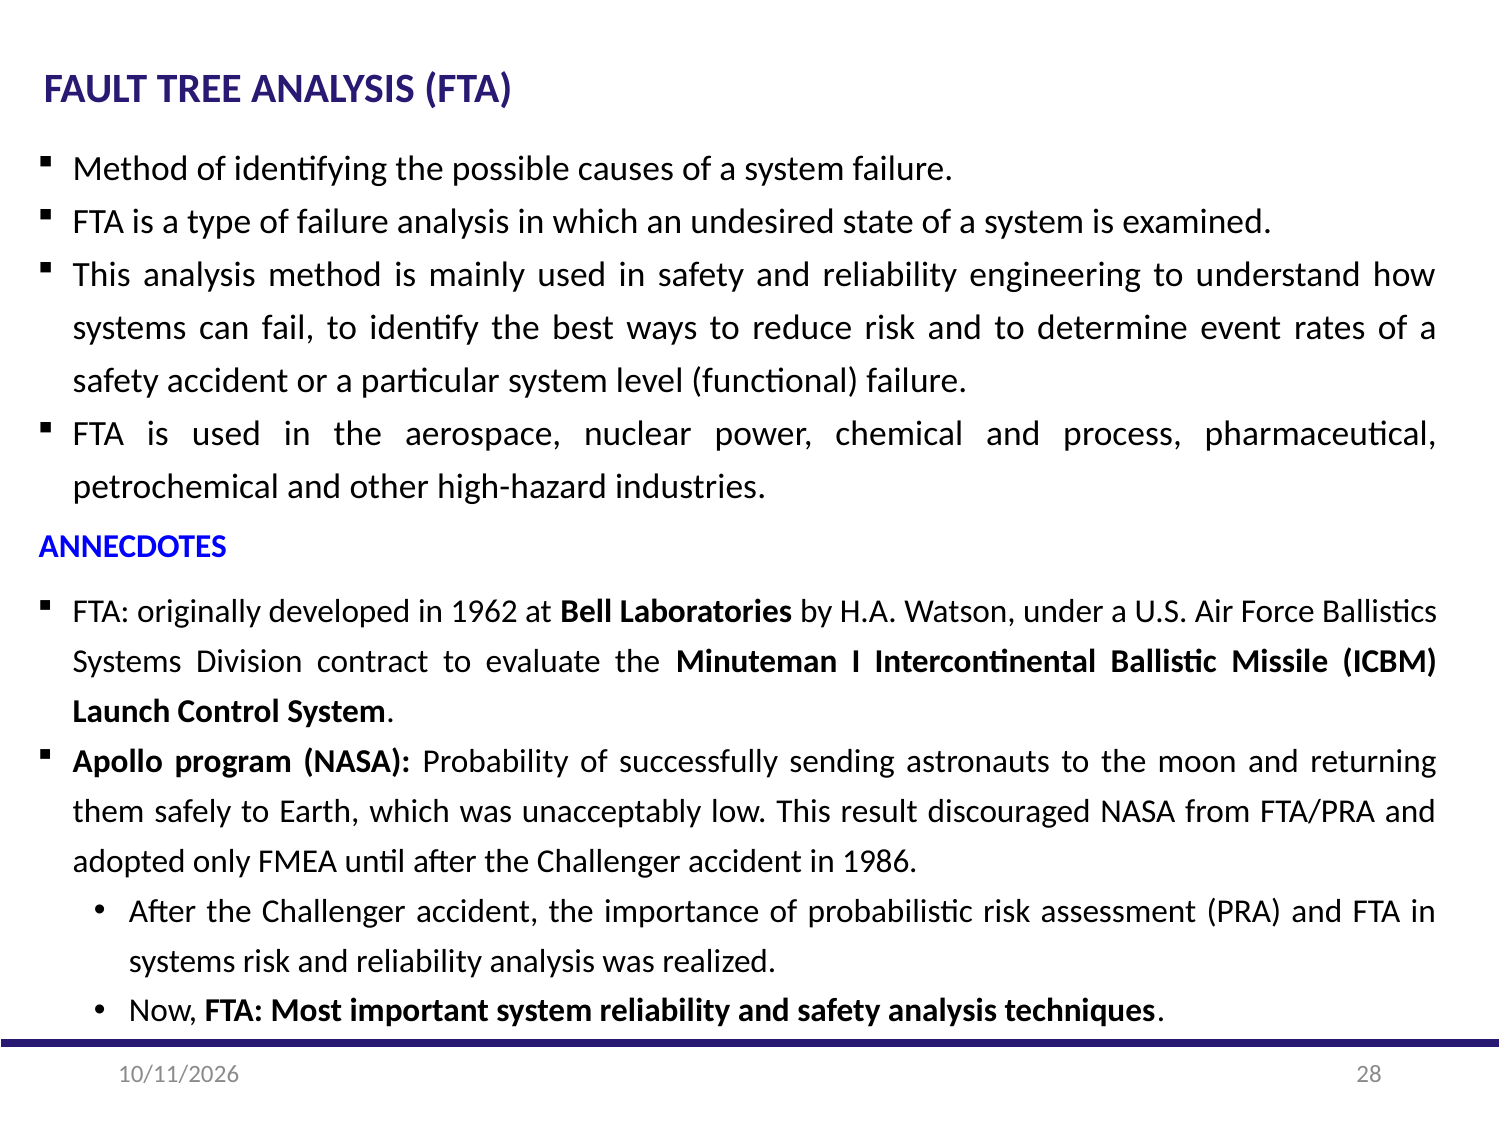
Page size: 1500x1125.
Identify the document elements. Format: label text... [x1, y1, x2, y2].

slide_number 28 [1059, 1047, 1397, 1103]
text_box FTA: originally developed in 1962 at Bell Laboratories by H.A. Watson, under a U.S. Air Force Ballistics Systems Division contract to evaluate the Minuteman I Intercontinental Ballistic Missile (ICBM) Launch Control System. Apollo program (NASA): Probability of successfully sending astronauts to the moon and returning them safely to Earth, which was unacceptably low. This result discouraged NASA from FTA/PRA and adopted only FMEA until after the Challenger accident in 1986. After the Challenger accident, the importance of probabilistic risk assessment (PRA) and FTA in systems risk and reliability analysis was realized. Now, FTA: Most important system reliability and safety analysis techniques. [22, 572, 1453, 1036]
text_box FAULT TREE ANALYSIS (FTA) [28, 53, 926, 119]
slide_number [103, 1047, 441, 1103]
text_box ANNECDOTES [24, 516, 243, 572]
text_box Method of identifying the possible causes of a system failure. FTA is a type of failure analysis in which an undesired state of a system is examined. This analysis method is mainly used in safety and reliability engineering to understand how systems can fail, to identify the best ways to reduce risk and to determine event rates of a safety accident or a particular system level (functional) failure. FTA is used in the aerospace, nuclear power, chemical and process, pharmaceutical, petrochemical and other high-hazard industries. [22, 126, 1453, 514]
